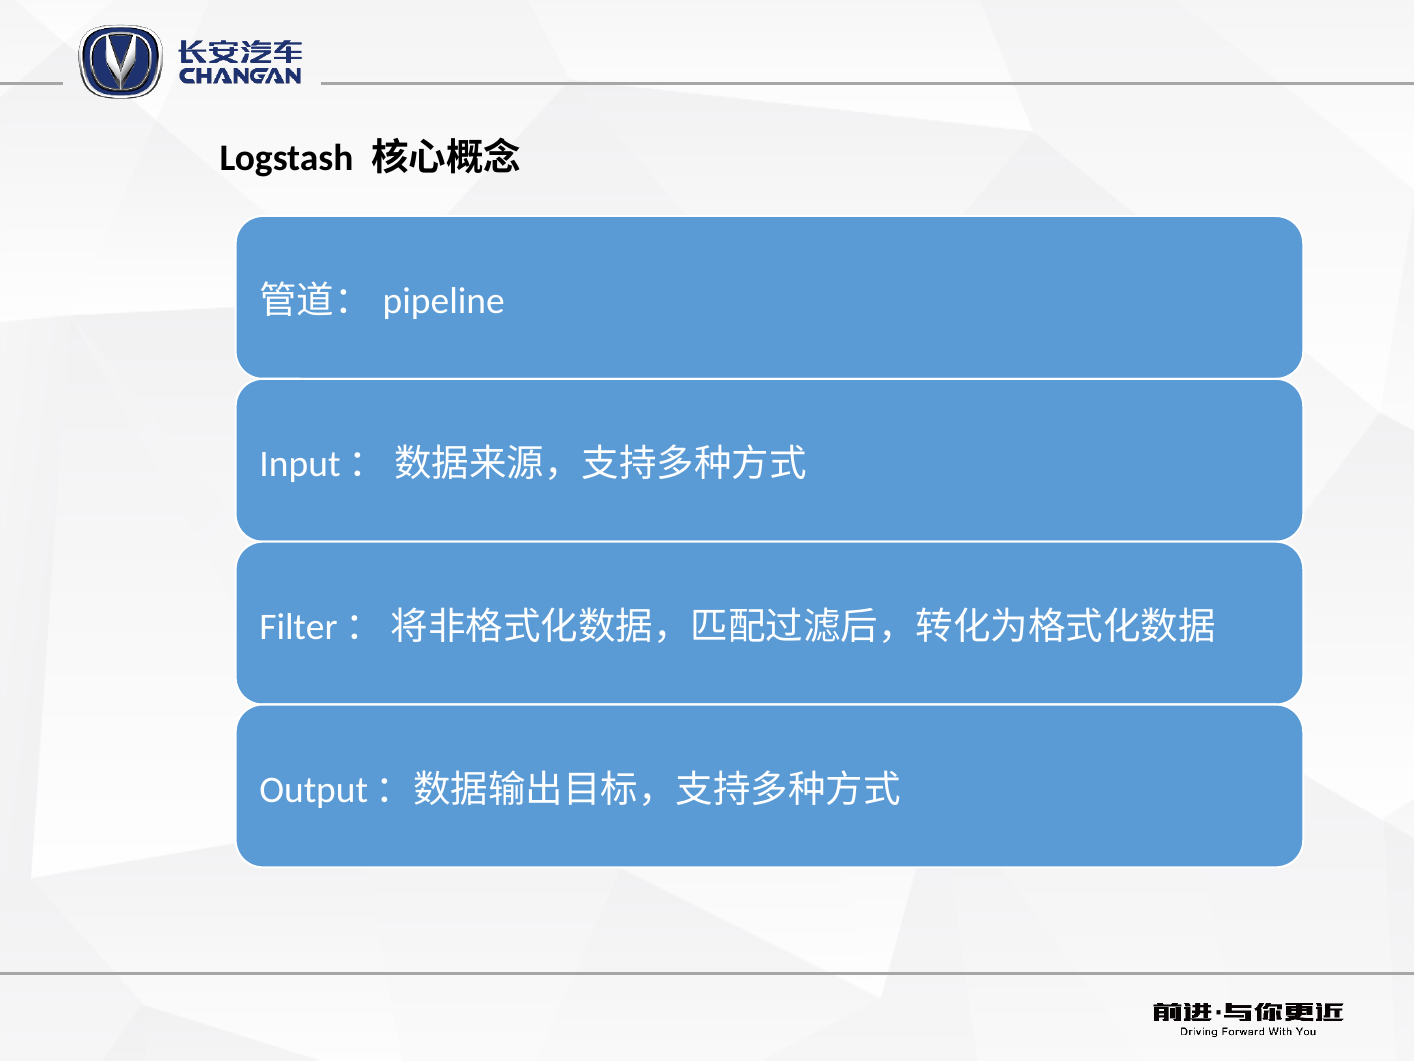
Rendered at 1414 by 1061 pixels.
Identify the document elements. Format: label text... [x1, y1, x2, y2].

picture [0, 0, 1414, 972]
picture [0, 975, 1414, 1061]
text_box Logstash 核心概念 [204, 125, 1001, 186]
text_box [235, 215, 1304, 868]
